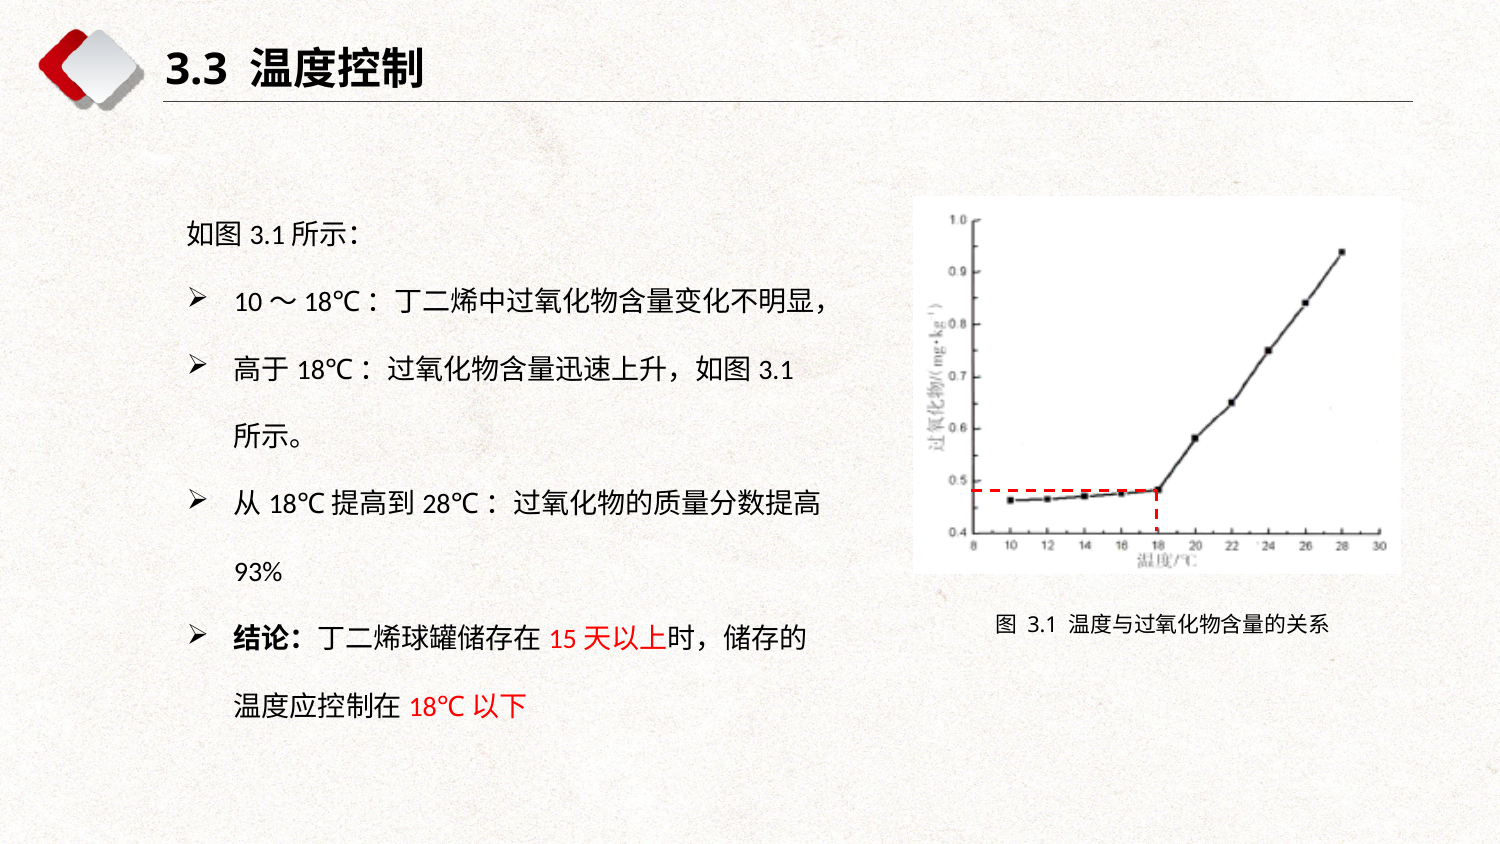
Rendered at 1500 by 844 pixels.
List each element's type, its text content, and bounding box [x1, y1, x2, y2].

text_box 如图3.1所示： 10～18℃：丁二烯中过氧化物含量变化不明显， 高于18℃：过氧化物含量迅速上升，如图3.1所示。 从18℃提高到28℃：过氧化物的质量分数提高93% 结论：丁二烯球罐储存在15天以上时，储存的温度应控制在18℃以下 [172, 175, 842, 730]
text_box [971, 490, 1157, 532]
text_box 图 3.1 温度与过氧化物含量的关系 [937, 603, 1389, 644]
text_box 3.3 温度控制 [150, 33, 440, 102]
picture [0, 0, 1500, 844]
